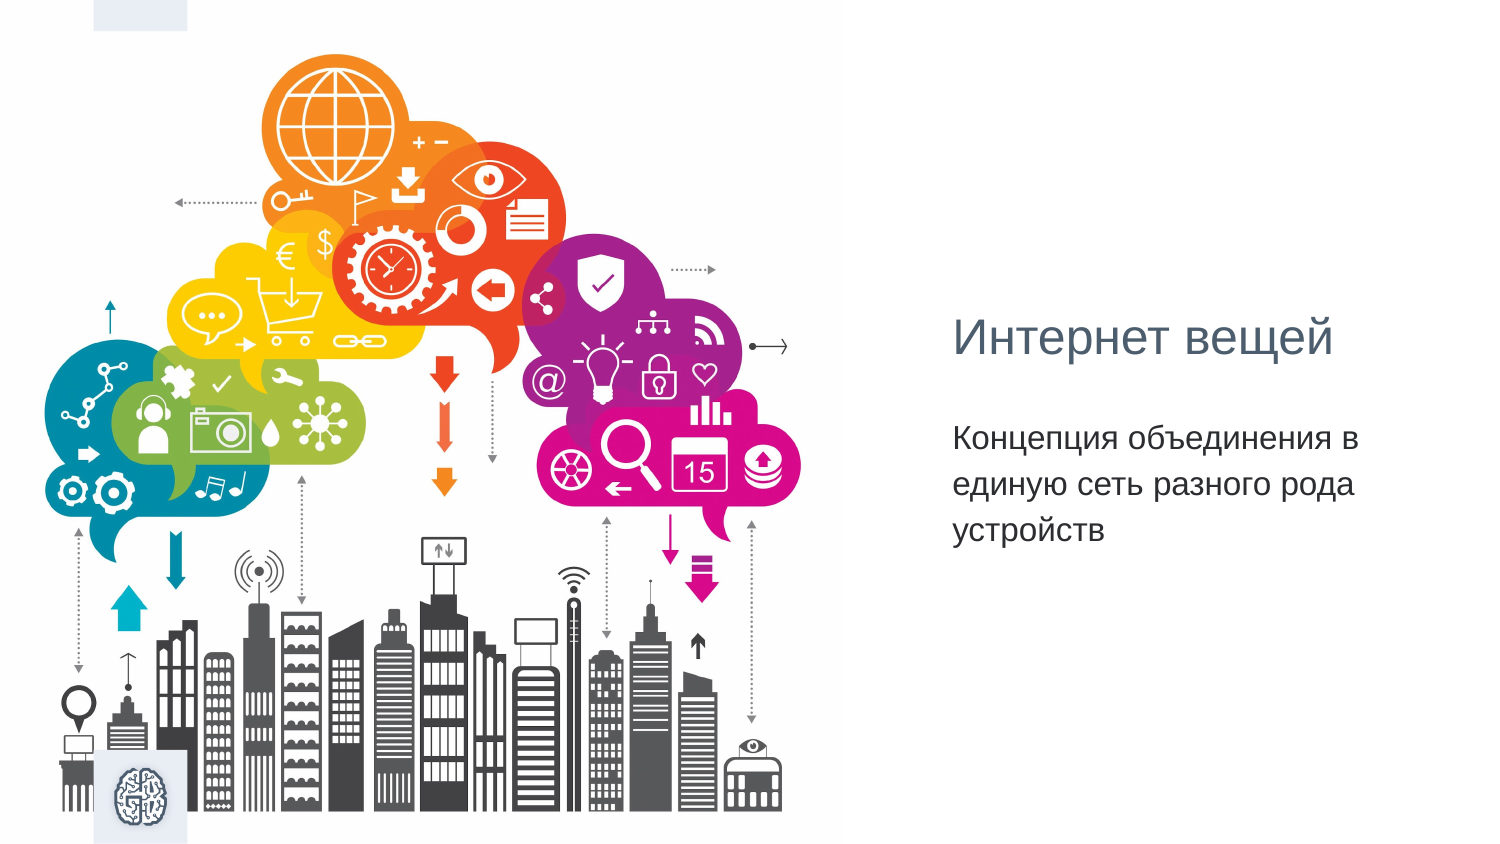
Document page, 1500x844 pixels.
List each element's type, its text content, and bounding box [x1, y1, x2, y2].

picture [0, 0, 845, 844]
title Интернет вещей Концепция объединения в единую сеть разного рода устройств [937, 93, 1406, 750]
